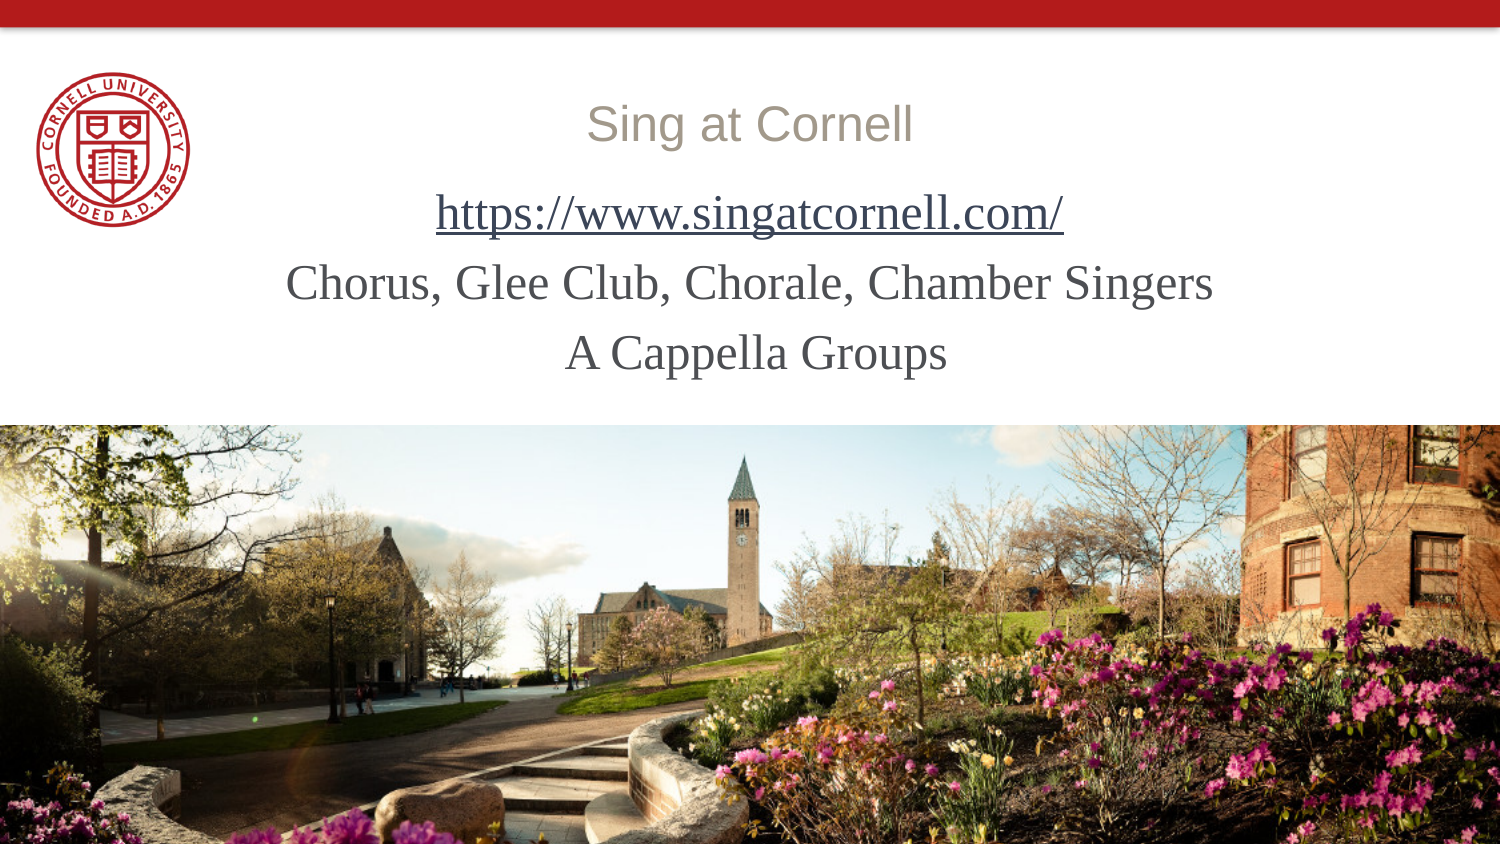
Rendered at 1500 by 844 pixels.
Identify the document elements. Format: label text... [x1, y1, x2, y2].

list https://www.singatcornell.com/ Chorus, Glee Club, Chorale, Chamber Singers A Cappella Groups [0, 171, 1500, 388]
picture [29, 150, 213, 171]
title Sing at Cornell [0, 93, 1500, 150]
picture [0, 425, 1500, 844]
picture [29, 65, 213, 93]
